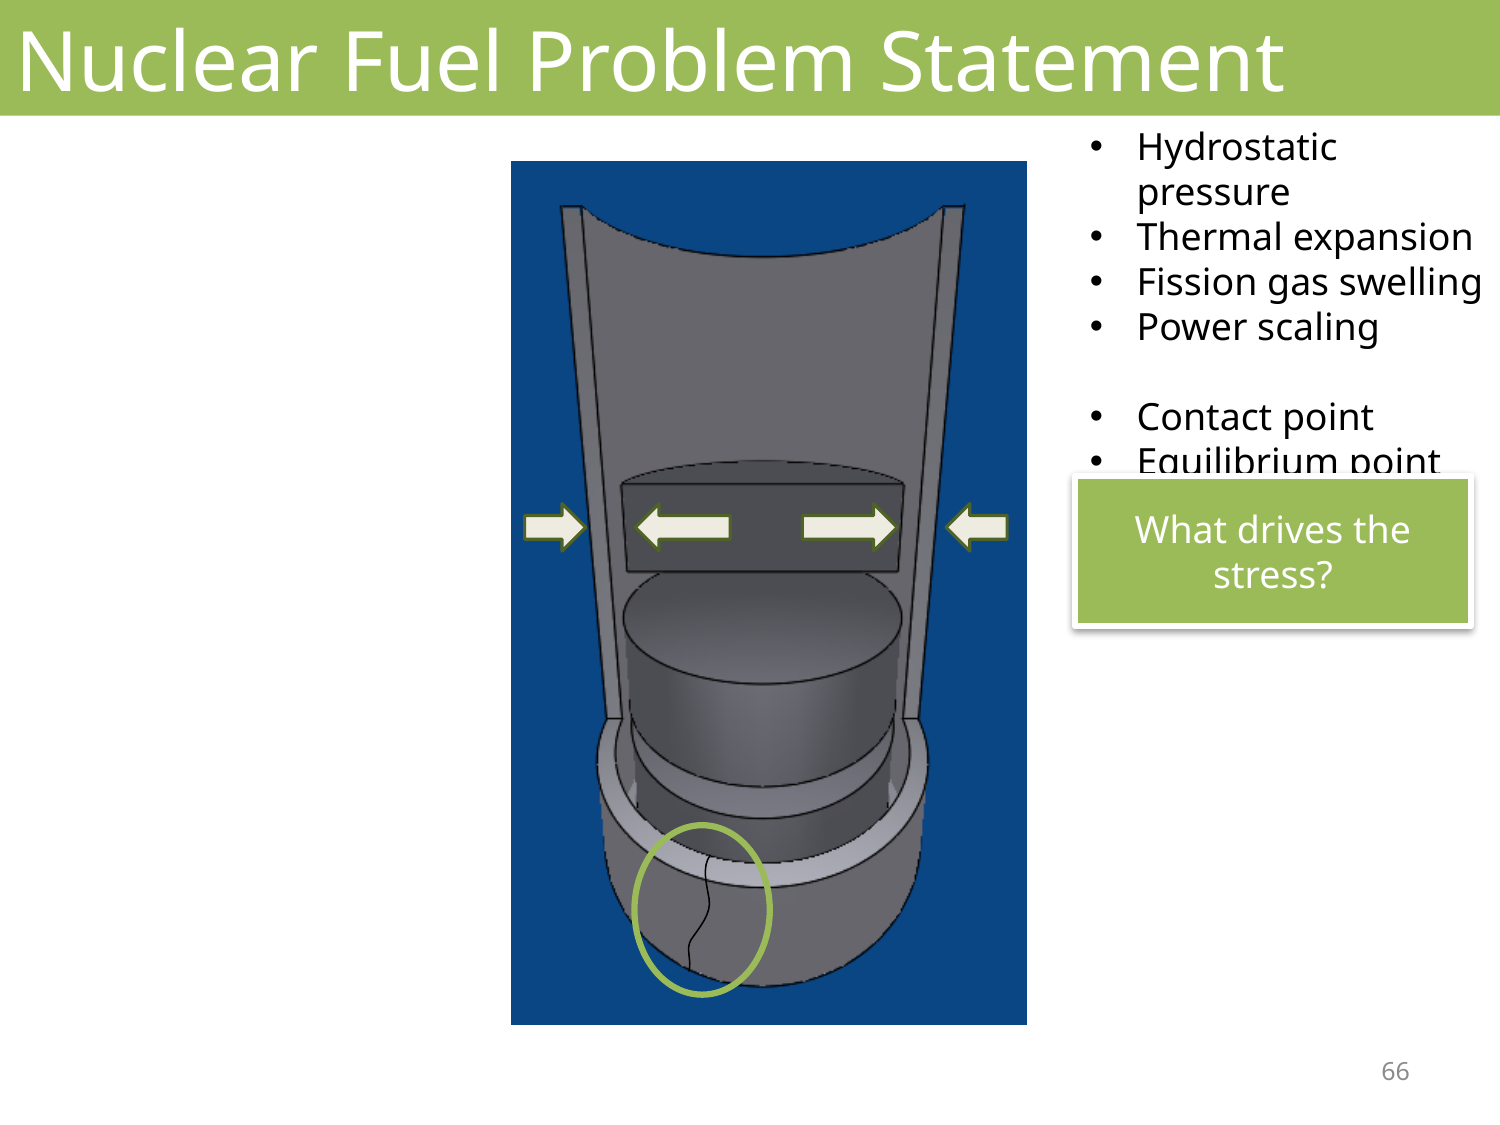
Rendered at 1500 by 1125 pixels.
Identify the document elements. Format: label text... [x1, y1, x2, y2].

slide_number 66 [1074, 1042, 1425, 1103]
title Nuclear Fuel Problem Statement [0, 0, 1500, 116]
picture [511, 161, 1028, 1026]
text_box Hydrostatic pressure Thermal expansion Fission gas swelling Power scaling Contact point Equilibrium point [1074, 115, 1500, 491]
text_box What drives the stress? [1072, 473, 1474, 629]
